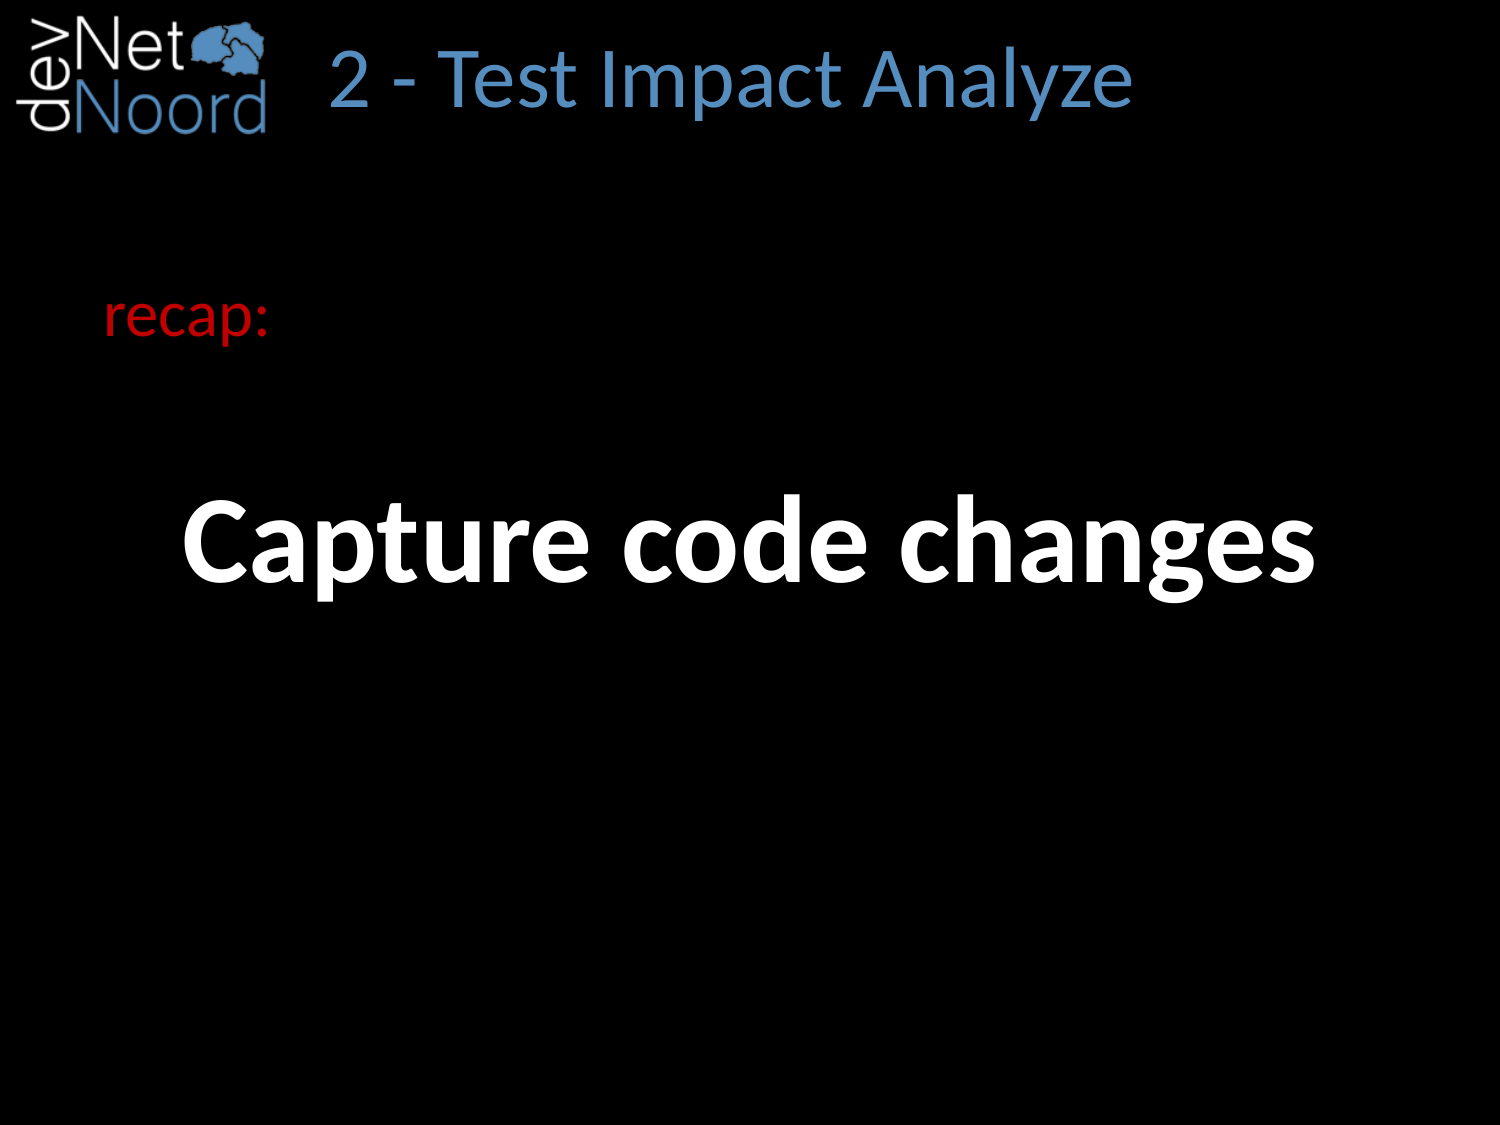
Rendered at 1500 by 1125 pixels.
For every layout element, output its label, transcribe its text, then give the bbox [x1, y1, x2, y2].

title 2 - Test Impact Analyze [312, 12, 1485, 133]
text_box recap: [88, 262, 287, 358]
picture [15, 14, 266, 135]
list Capture code changes [50, 450, 1450, 663]
